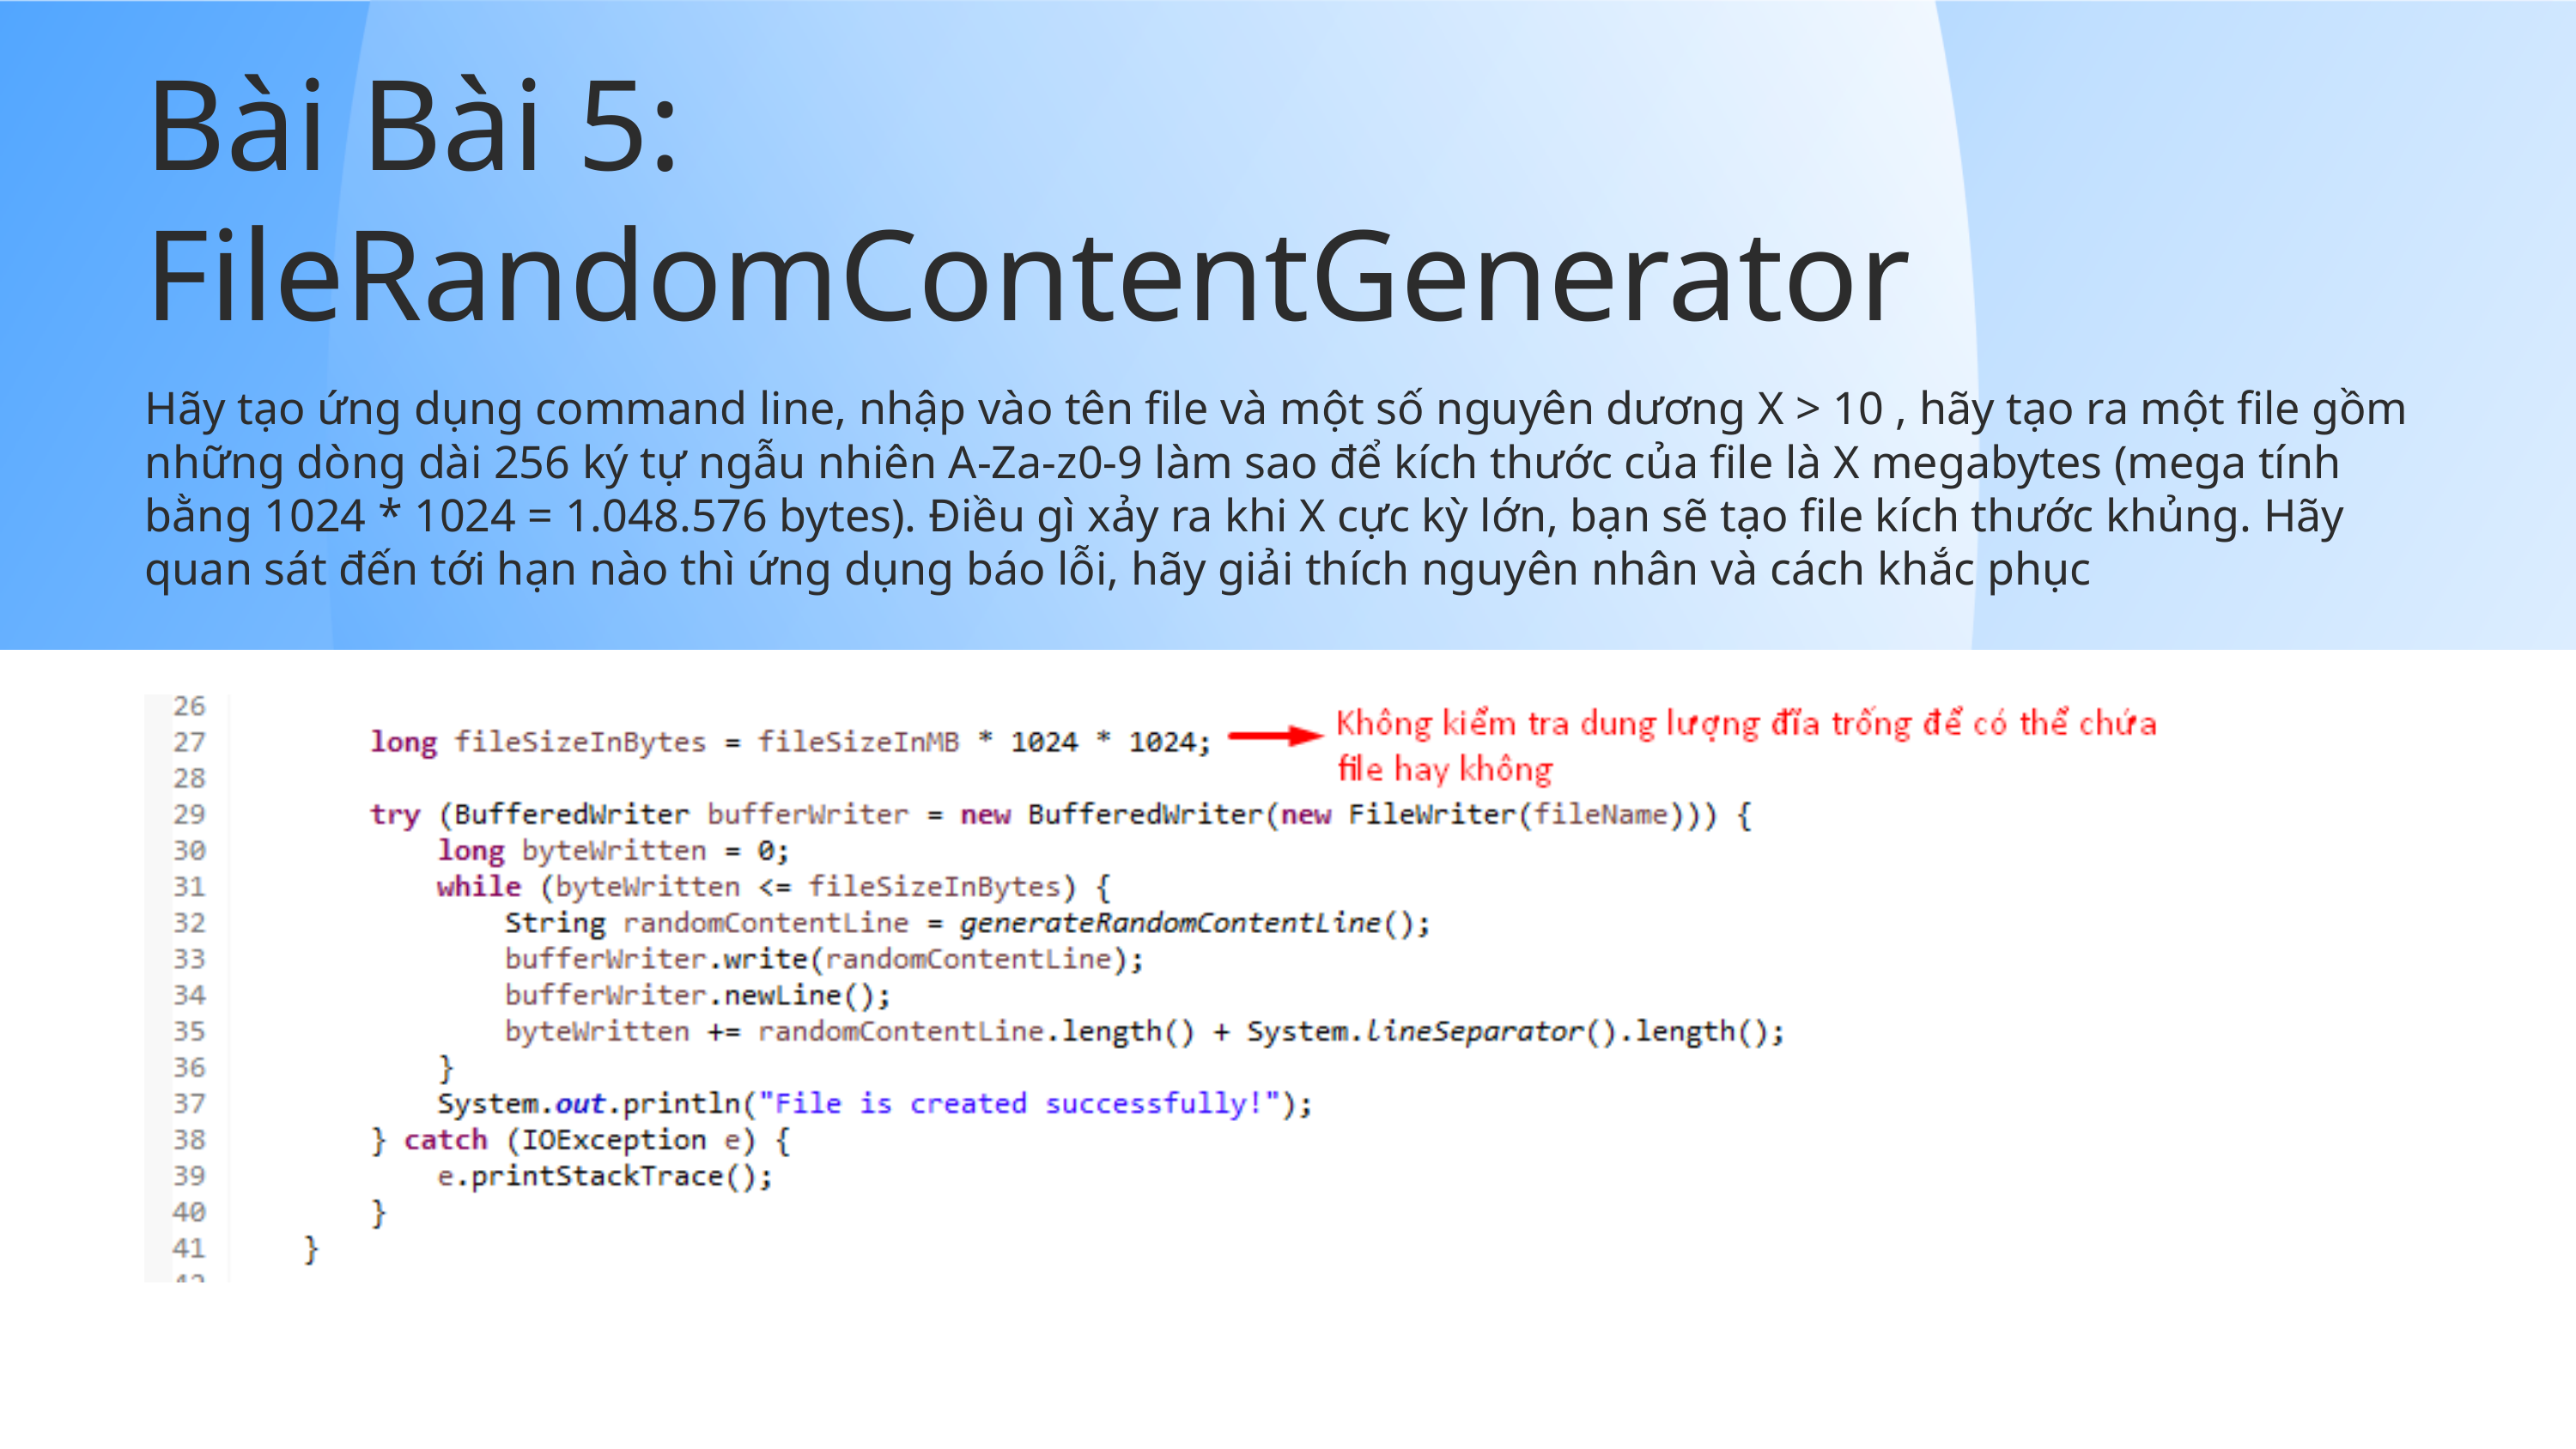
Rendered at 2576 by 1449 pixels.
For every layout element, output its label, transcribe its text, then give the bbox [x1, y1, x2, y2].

text_box Bài Bài 5: FileRandomContentGenerator [144, 45, 2432, 347]
text_box Hãy tạo ứng dụng command line, nhập vào tên file và một số nguyên dương X > 10 , hãy tạo ra một file gồm những dòng dài 256 ký tự ngẫu nhiên A-Za-z0-9 làm sao để kích thước của file là X megabytes (mega tính bằng 1024 * 1024 = 1.048.576 bytes). Điều gì xảy ra khi X cực kỳ lớn, bạn sẽ tạo file kích thước khủng. Hãy quan sát đến tới hạn nào thì ứng dụng báo lỗi, hãy giải thích nguyên nhân và cách khắc phục [144, 379, 2432, 648]
text_box [0, 0, 2576, 650]
picture [144, 694, 2257, 1282]
